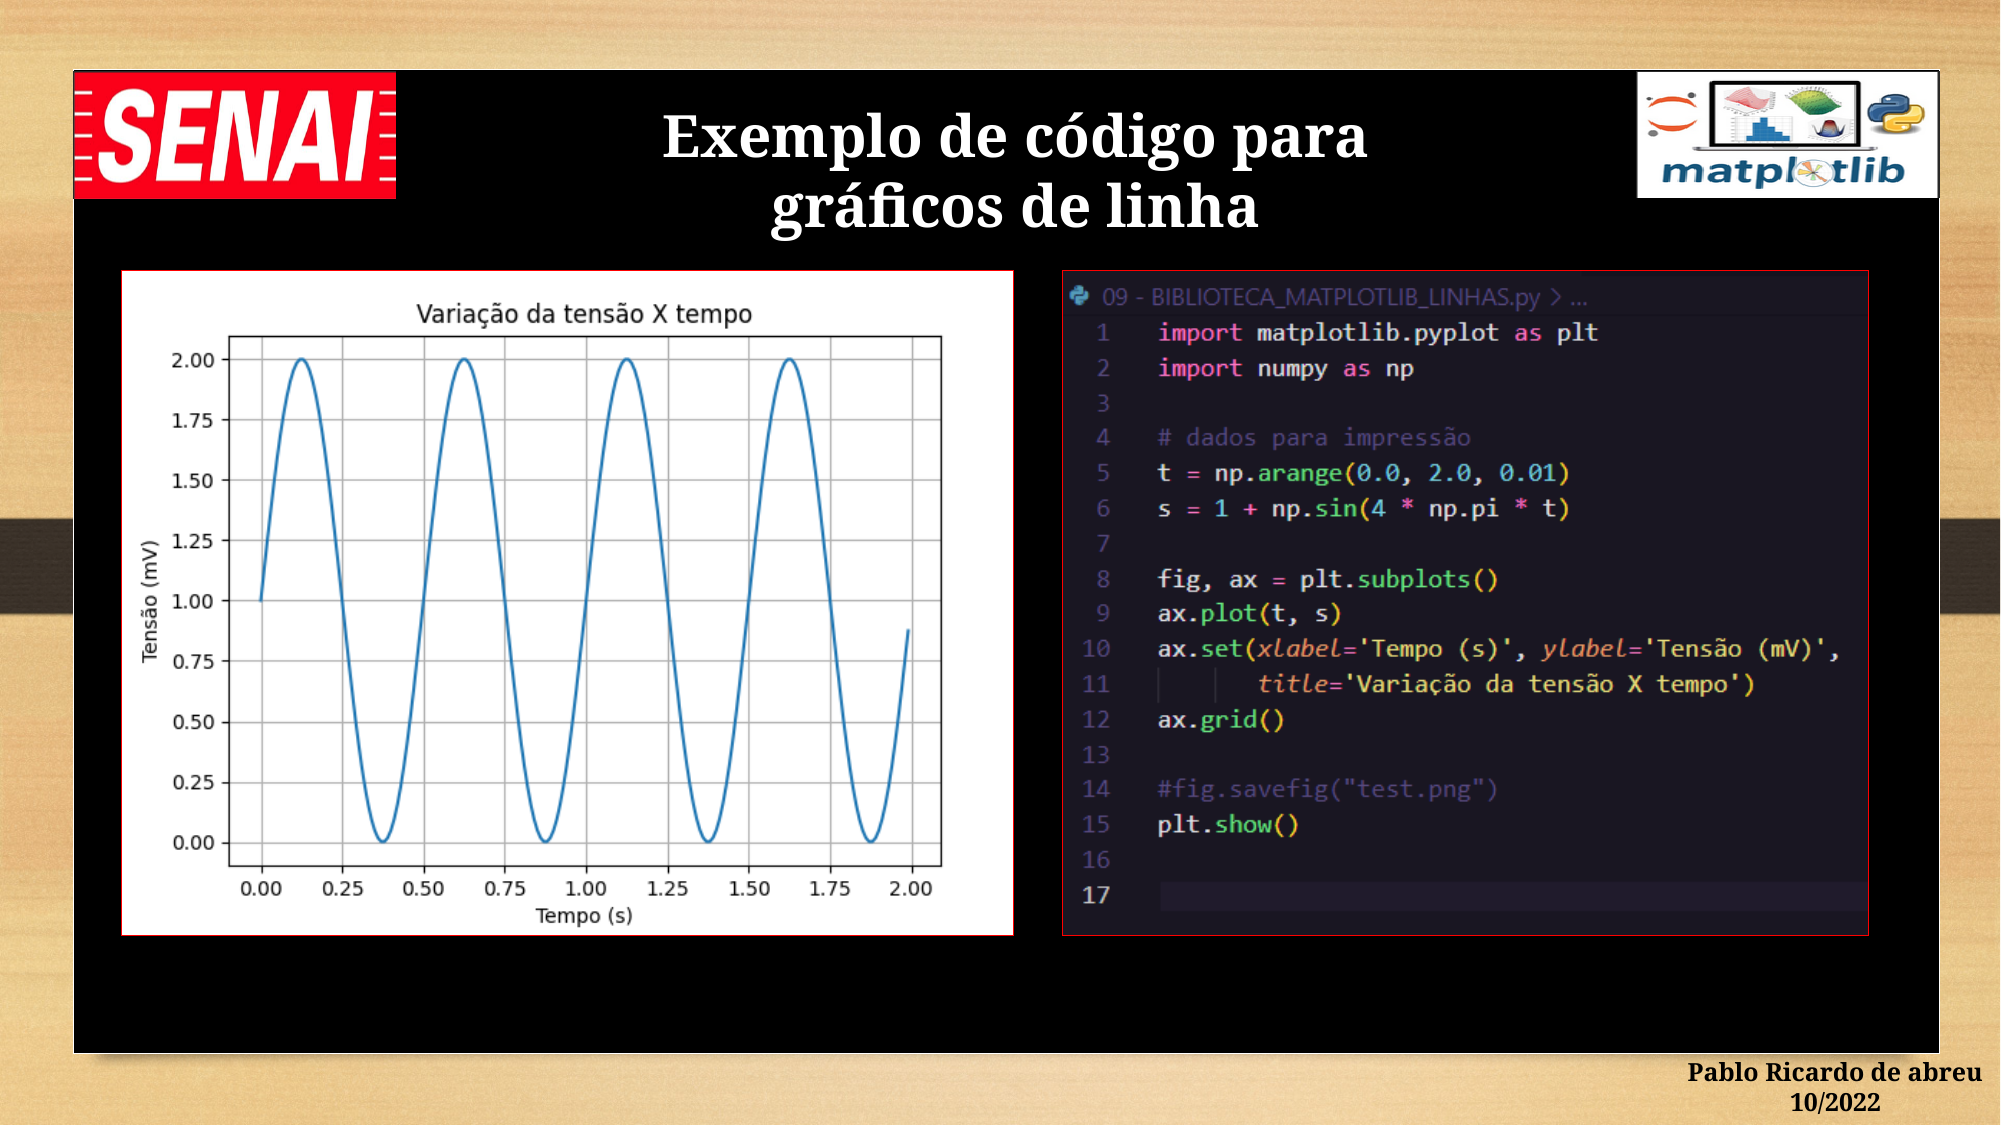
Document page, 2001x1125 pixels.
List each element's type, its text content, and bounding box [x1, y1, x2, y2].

text_box [73, 69, 1940, 1054]
text_box Exemplo de código para gráficos de linha [616, 91, 1416, 247]
picture [0, 0, 2001, 1125]
